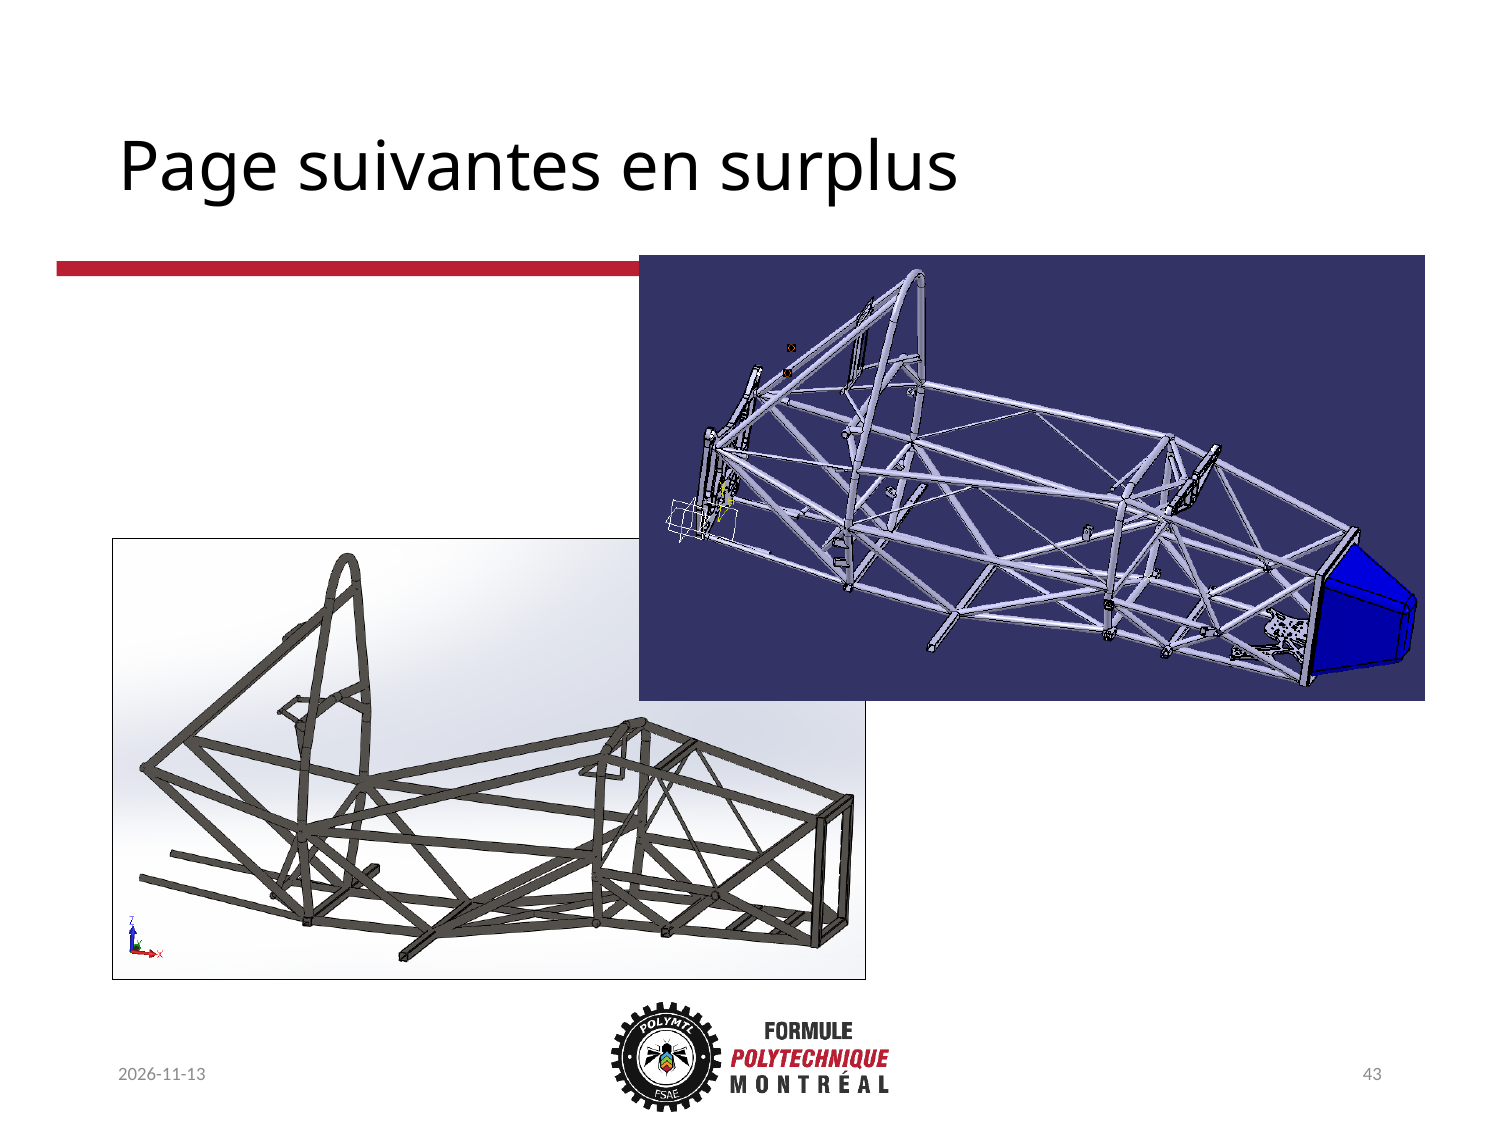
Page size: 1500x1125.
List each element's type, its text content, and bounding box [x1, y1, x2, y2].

slide_number 43 [1059, 1042, 1397, 1103]
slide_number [103, 1042, 441, 1103]
picture [112, 255, 1425, 980]
picture [611, 1002, 889, 1112]
title Page suivantes en surplus [103, 59, 1397, 278]
